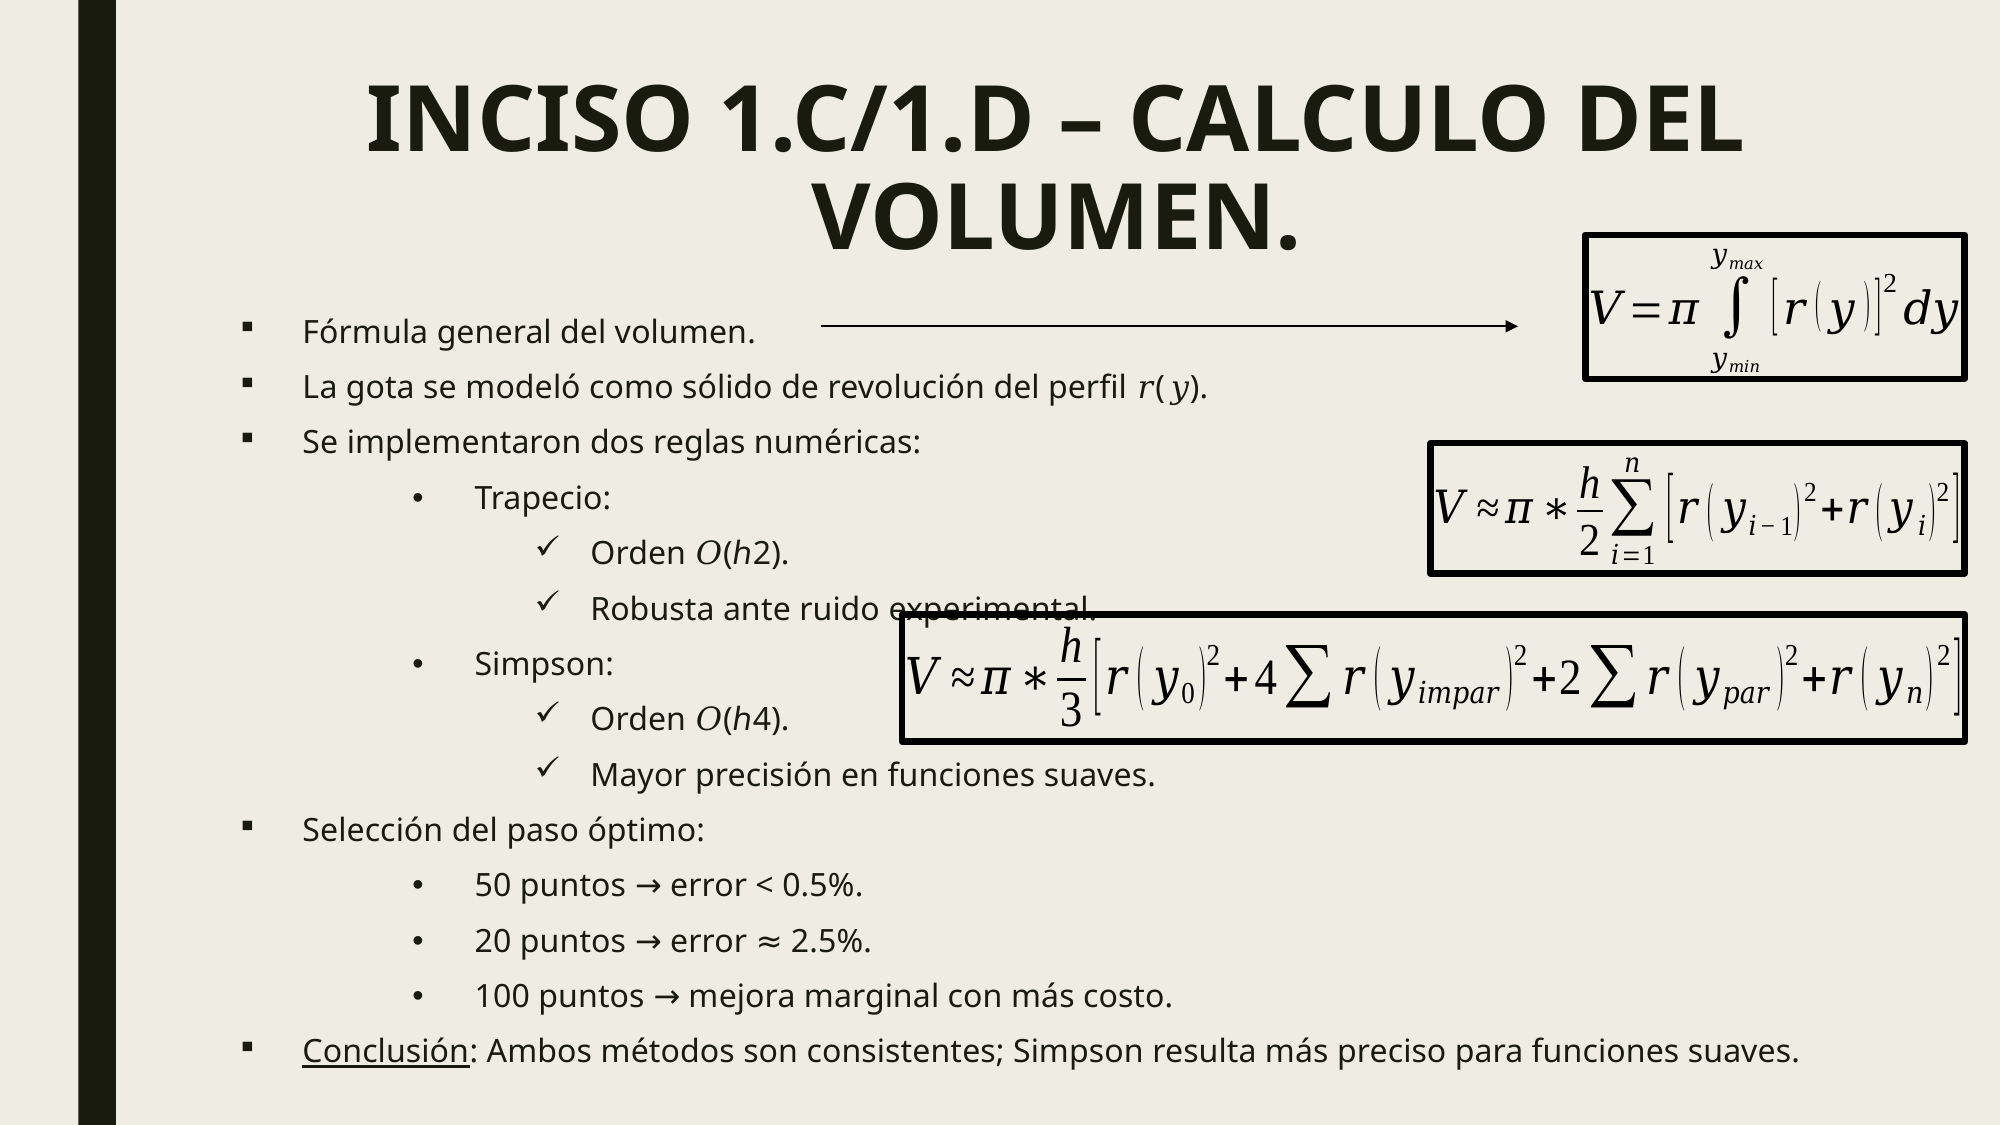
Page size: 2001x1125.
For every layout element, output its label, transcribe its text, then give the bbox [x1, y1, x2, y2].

list Fórmula general del volumen. La gota se modeló como sólido de revolución del perfil 𝑟(𝑦). Se implementaron dos reglas numéricas: Trapecio: Orden 𝑂(ℎ2). Robusta ante ruido experimental. Simpson: Orden 𝑂(ℎ4). Mayor precisión en funciones suaves. Selección del paso óptimo: 50 puntos → error < 0.5%. 20 puntos → error ≈ 2.5%. 100 puntos → mejora marginal con más costo. Conclusión: Ambos métodos son consistentes; Simpson resulta más preciso para funciones suaves. [225, 306, 1946, 1083]
title INCISO 1.C/1.D – CALCULO DEL VOLUMEN. [113, 65, 2000, 280]
